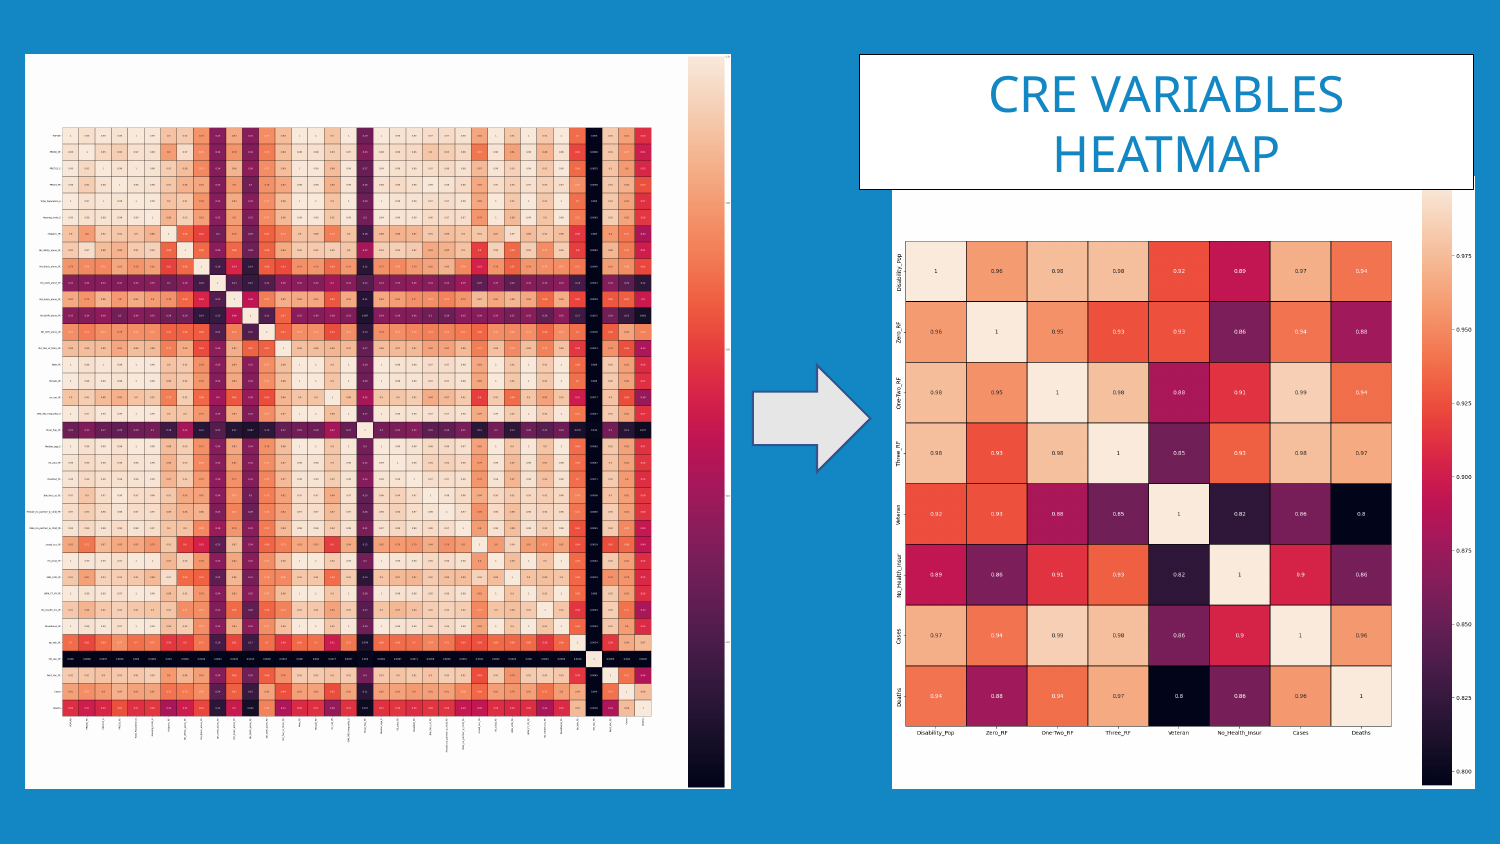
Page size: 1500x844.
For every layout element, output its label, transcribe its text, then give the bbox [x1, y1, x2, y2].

text_box [331, 3, 800, 472]
picture [892, 176, 1475, 789]
text_box CRE VARIABLES HEATMAP [859, 54, 1474, 190]
text_box [751, 362, 872, 475]
picture [25, 54, 731, 790]
